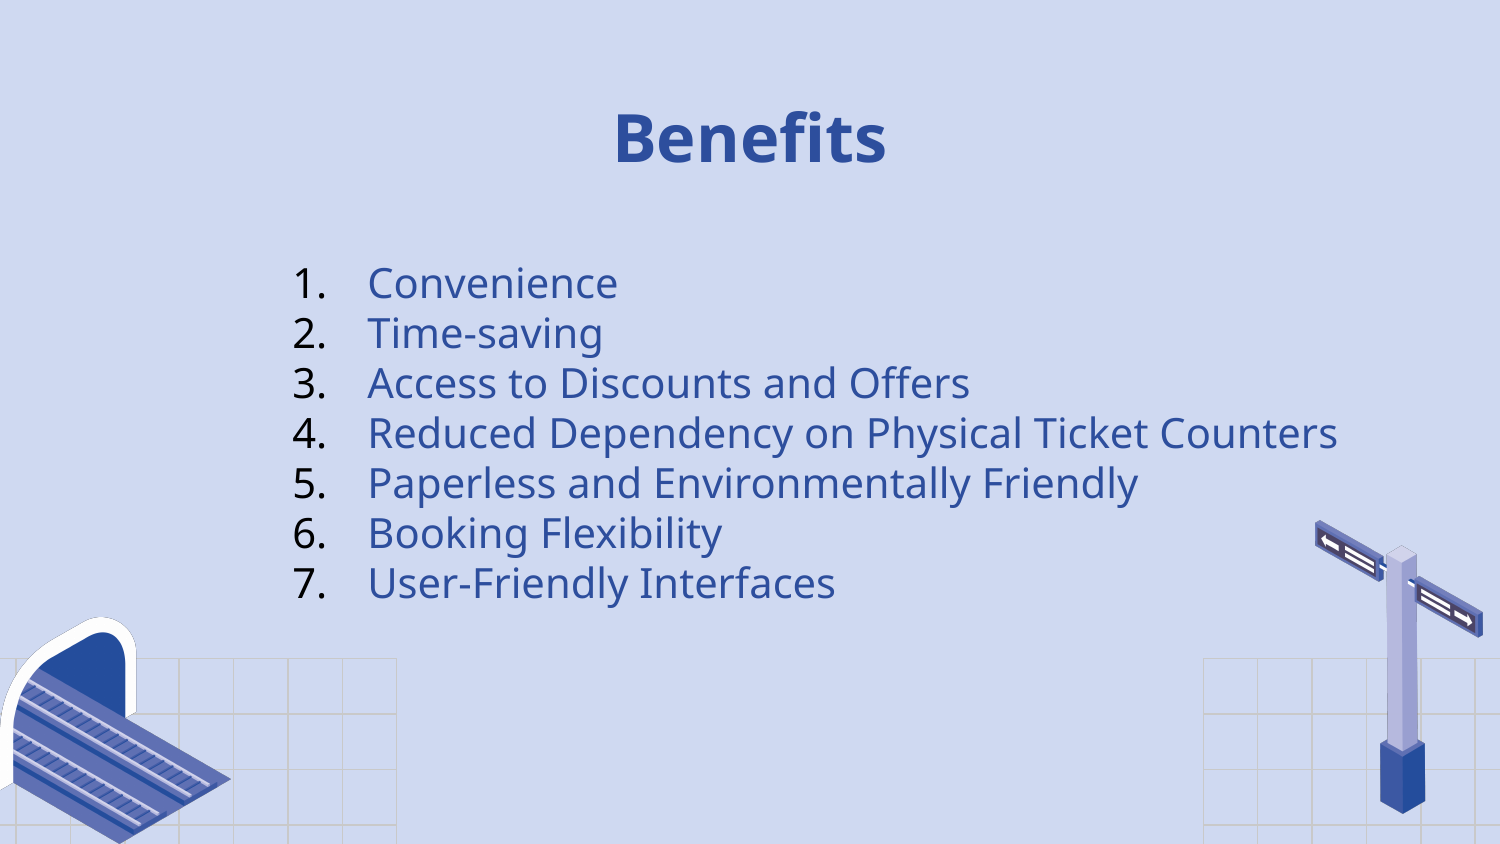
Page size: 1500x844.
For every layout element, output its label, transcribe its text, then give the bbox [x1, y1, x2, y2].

picture [0, 616, 232, 844]
title Benefits [118, 89, 1382, 184]
picture [1315, 520, 1484, 815]
subtitle Convenience Time-saving Access to Discounts and Offers Reduced Dependency on Physical Ticket Counters Paperless and Environmentally Friendly Booking Flexibility User-Friendly Interfaces [277, 178, 1445, 736]
